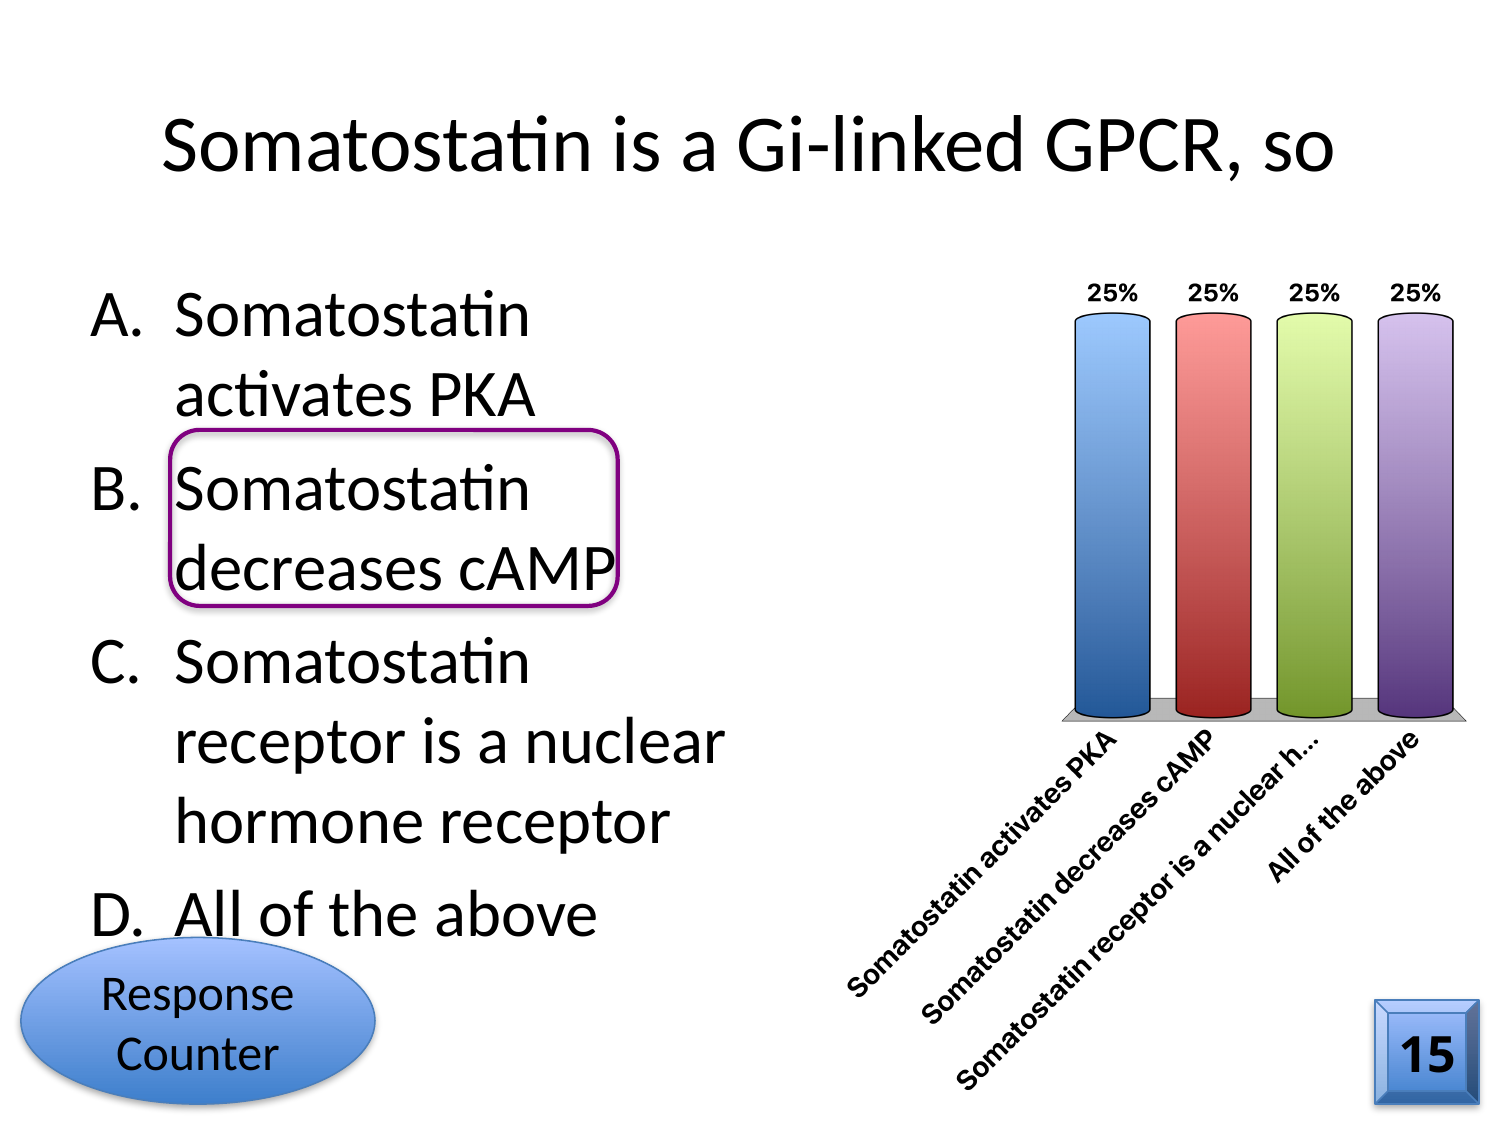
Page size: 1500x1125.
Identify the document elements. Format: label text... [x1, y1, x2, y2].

text_box [169, 429, 619, 607]
list Somatostatin activates PKA Somatostatin decreases cAMP Somatostatin receptor is a nuclear hormone receptor All of the above [75, 262, 737, 1005]
picture [739, 262, 1490, 1107]
text_box Response Counter [20, 936, 376, 1105]
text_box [1374, 999, 1480, 1105]
title Somatostatin is a Gi-linked GPCR, so [75, 45, 1425, 233]
